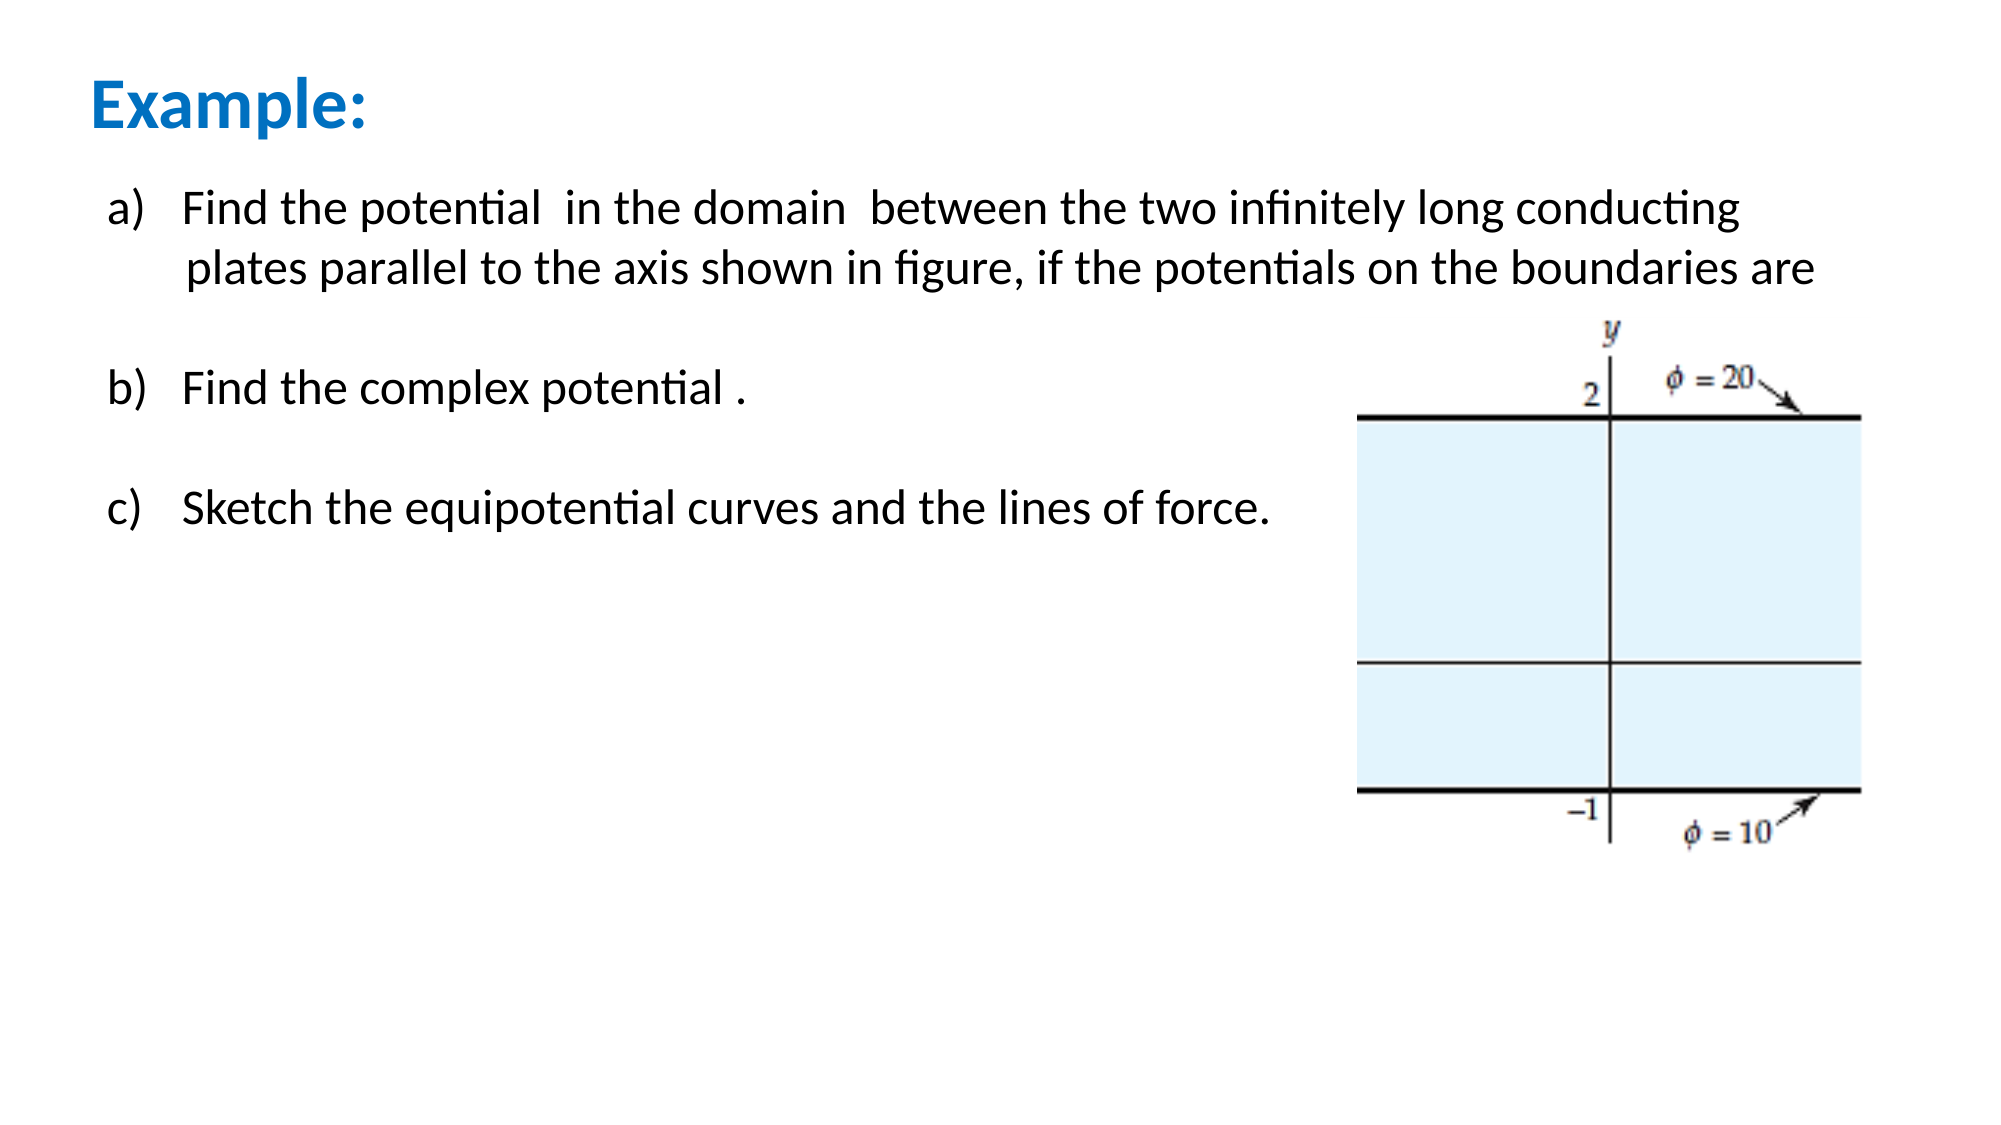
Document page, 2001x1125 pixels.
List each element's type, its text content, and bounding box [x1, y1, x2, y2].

picture [1357, 316, 1871, 856]
text_box Example: [76, 57, 1958, 168]
